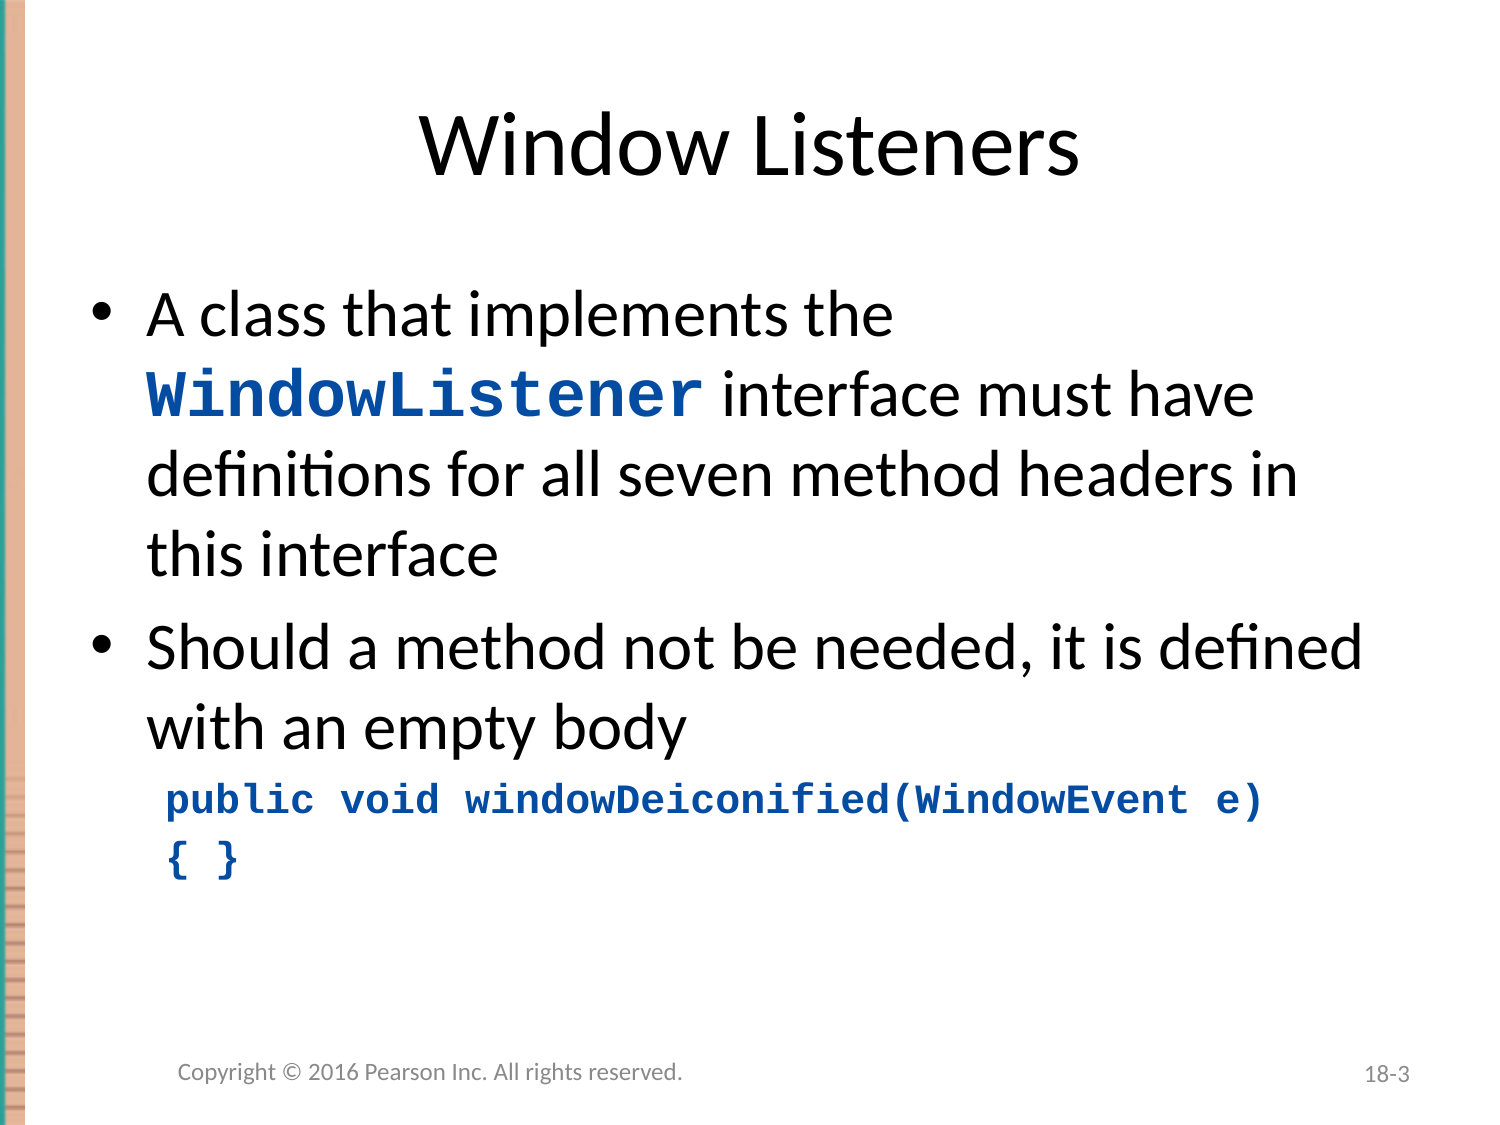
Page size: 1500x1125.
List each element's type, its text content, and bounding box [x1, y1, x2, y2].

picture [0, 0, 25, 1125]
slide_number 18-3 [1074, 1042, 1425, 1103]
footer Copyright © 2016 Pearson Inc. All rights reserved. [75, 1040, 788, 1100]
list A class that implements the WindowListener interface must have definitions for all seven method headers in this interface Should a method not be needed, it is defined with an empty body public void windowDeiconified(WindowEvent e) { } [75, 262, 1425, 1005]
title Window Listeners [75, 45, 1425, 233]
